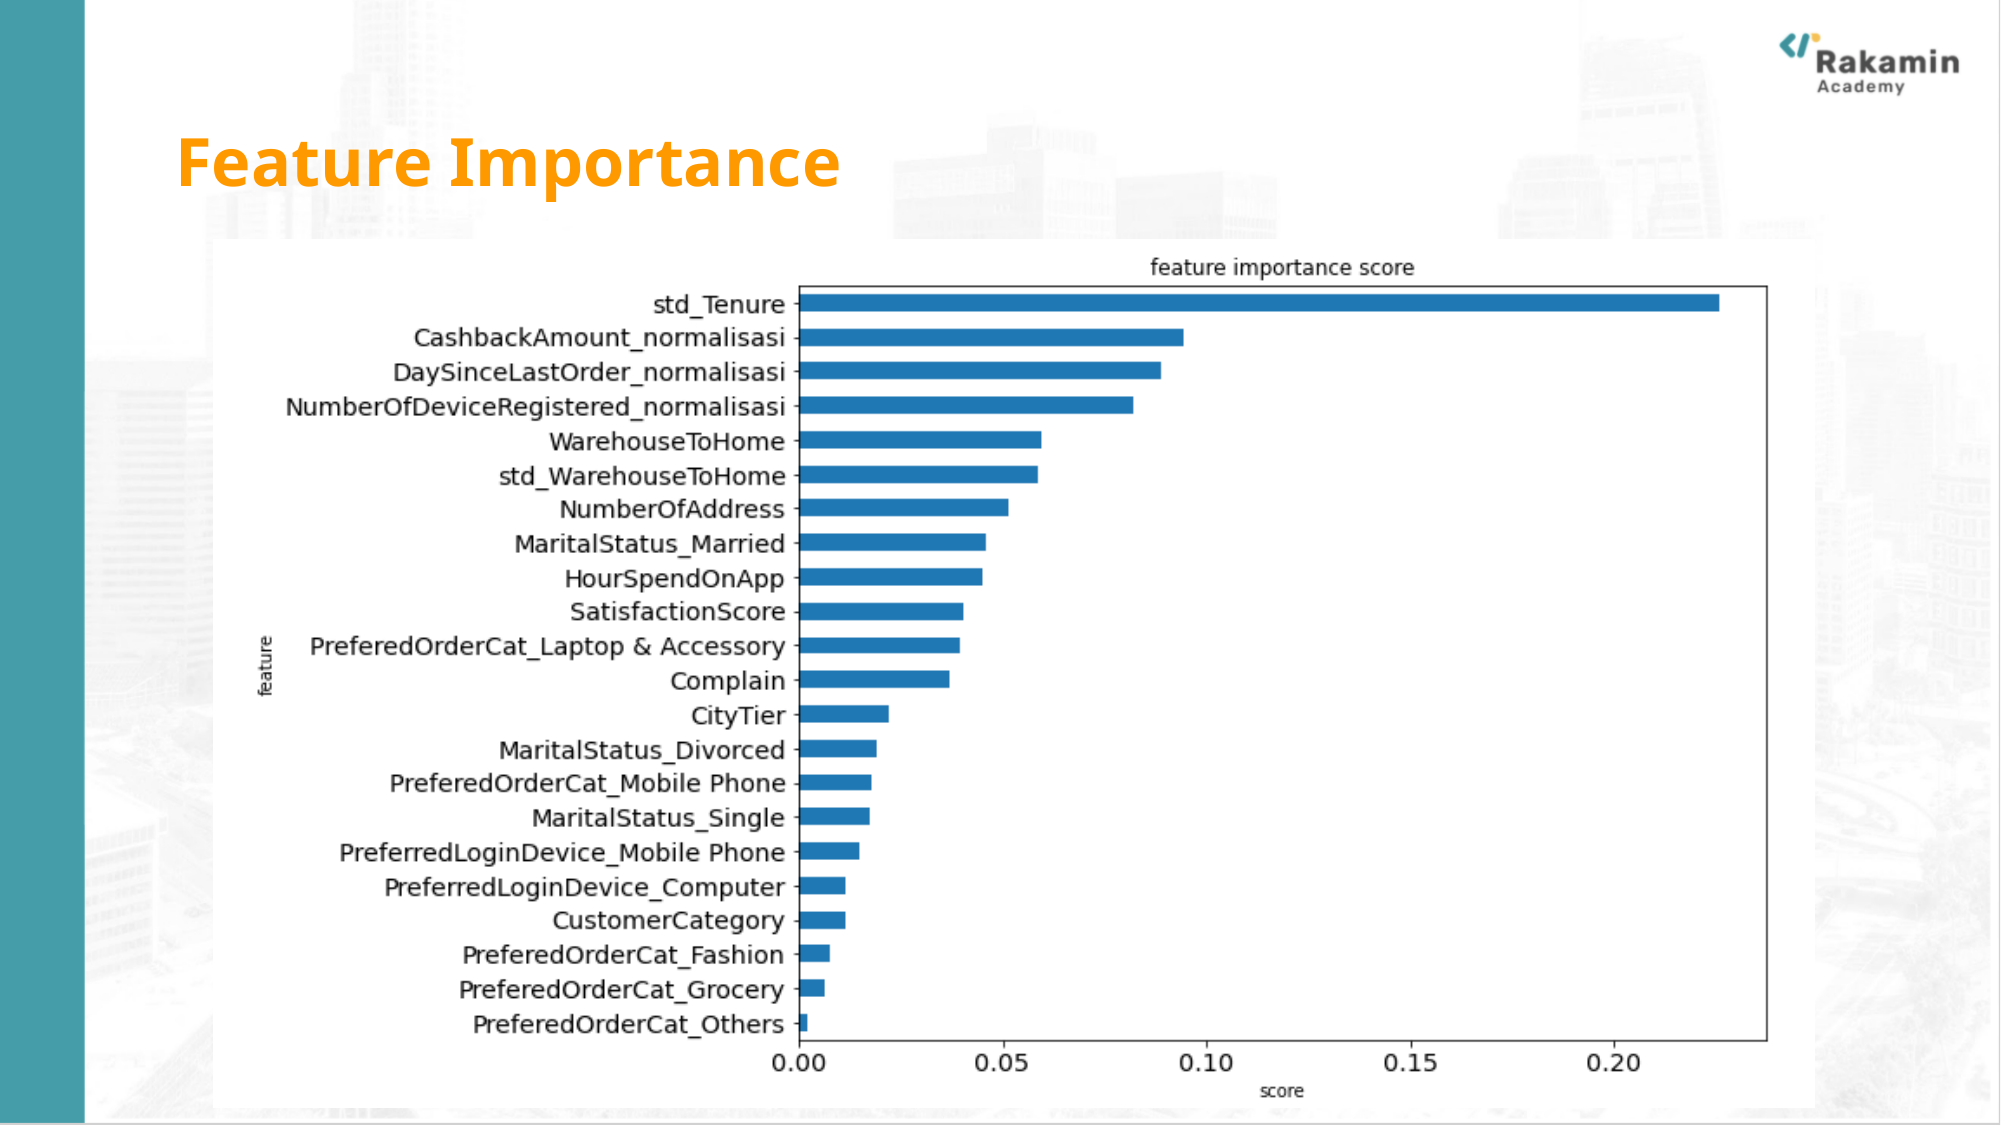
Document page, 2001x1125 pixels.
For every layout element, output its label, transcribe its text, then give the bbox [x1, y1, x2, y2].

title Feature Importance [155, 97, 1991, 223]
picture [0, 0, 2001, 1125]
